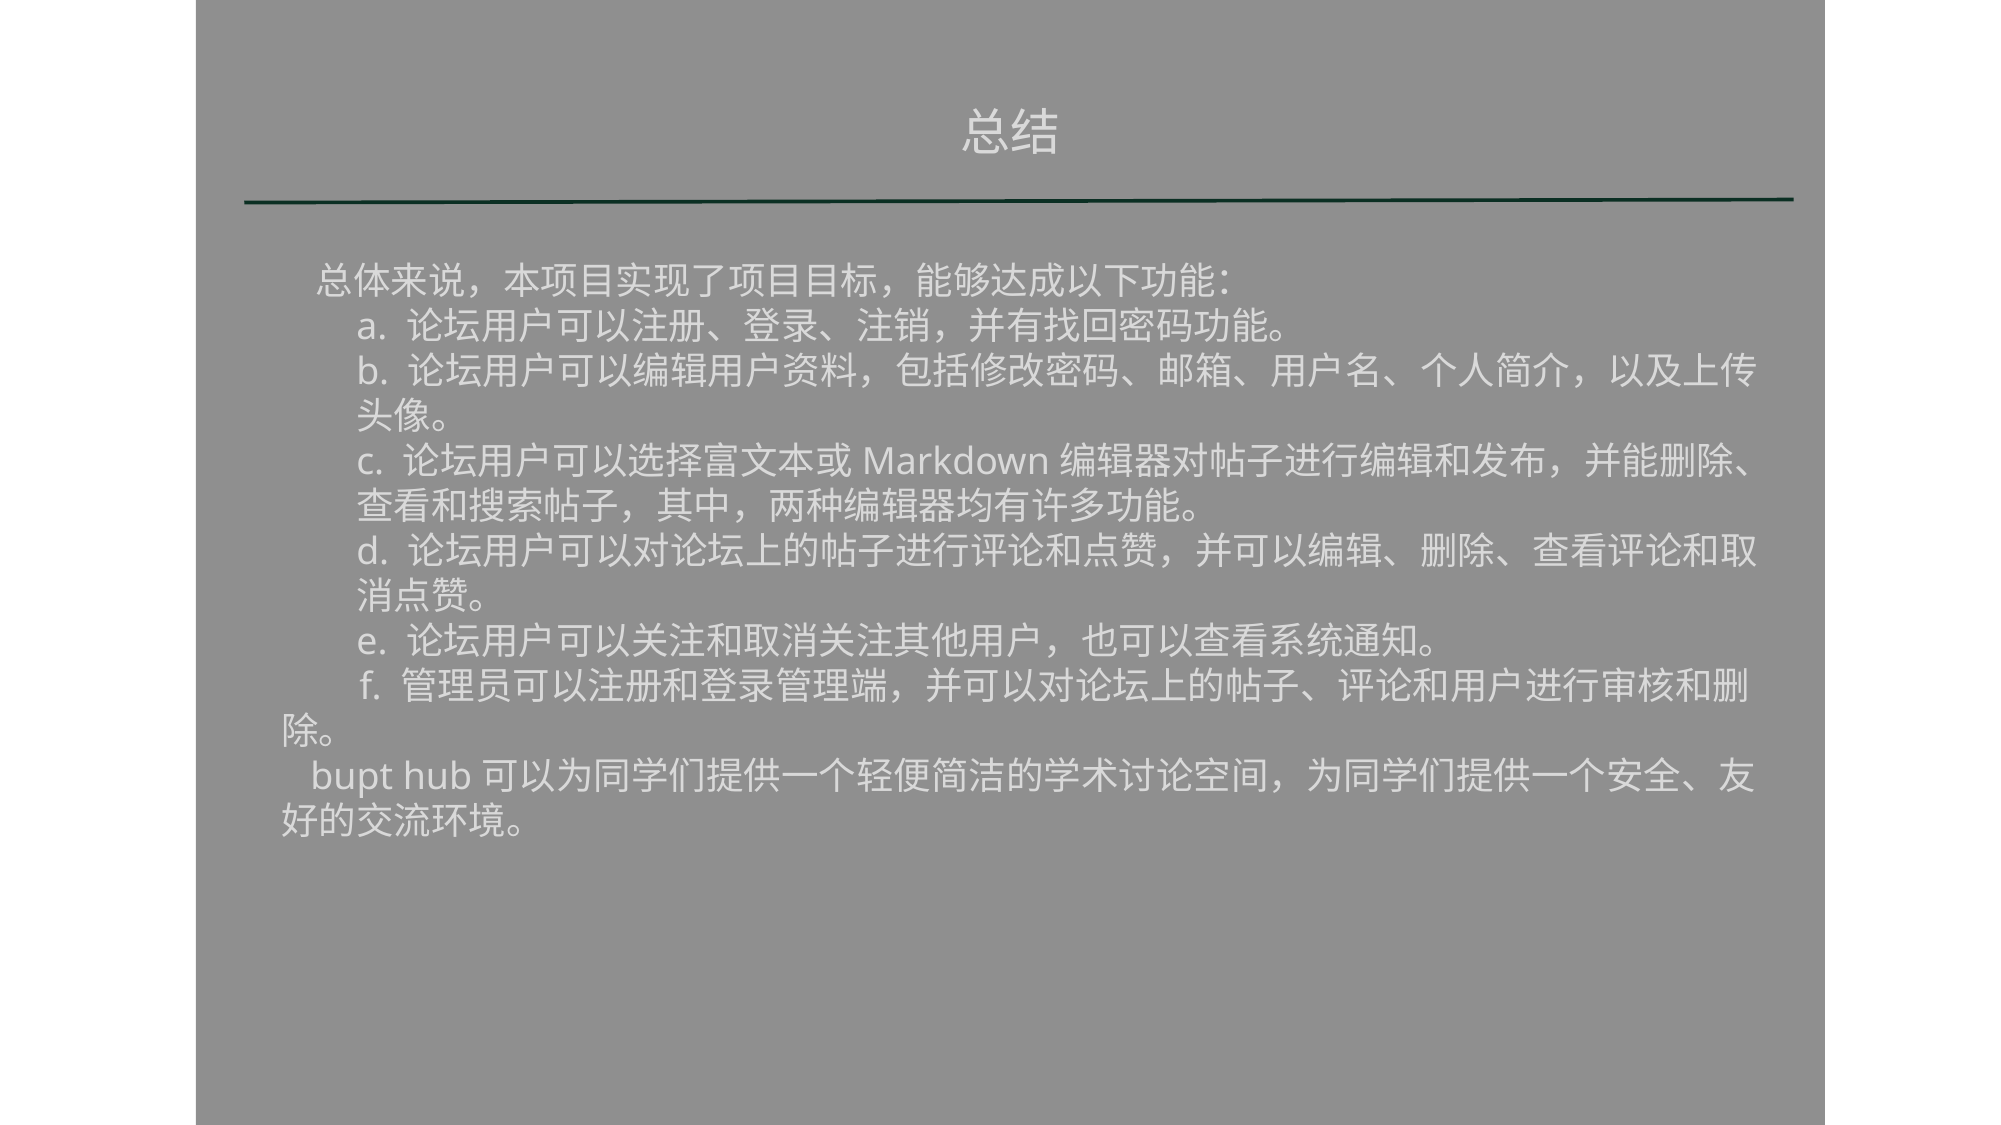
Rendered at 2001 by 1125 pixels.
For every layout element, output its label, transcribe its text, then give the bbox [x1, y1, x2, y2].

text_box 总体来说，本项目实现了项目目标，能够达成以下功能： a. 论坛用户可以注册、登录、注销，并有找回密码功能。 b. 论坛用户可以编辑用户资料，包括修改密码、邮箱、用户名、个人简介，以及上传头像。 c. 论坛用户可以选择富文本或Markdown编辑器对帖子进行编辑和发布，并能删除、查看和搜索帖子，其中，两种编辑器均有许多功能。 d. 论坛用户可以对论坛上的帖子进行评论和点赞，并可以编辑、删除、查看评论和取消点赞。 e. 论坛用户可以关注和取消关注其他用户，也可以查看系统通知。 f. 管理员可以注册和登录管理端，并可以对论坛上的帖子、评论和用户进行审核和删除。 bupt hub可以为同学们提供一个轻便简洁的学术讨论空间，为同学们提供一个安全、友好的交流环境。 [266, 249, 1778, 900]
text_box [244, 199, 1794, 203]
text_box 总结 [254, 93, 1766, 168]
text_box [195, 0, 1826, 1125]
